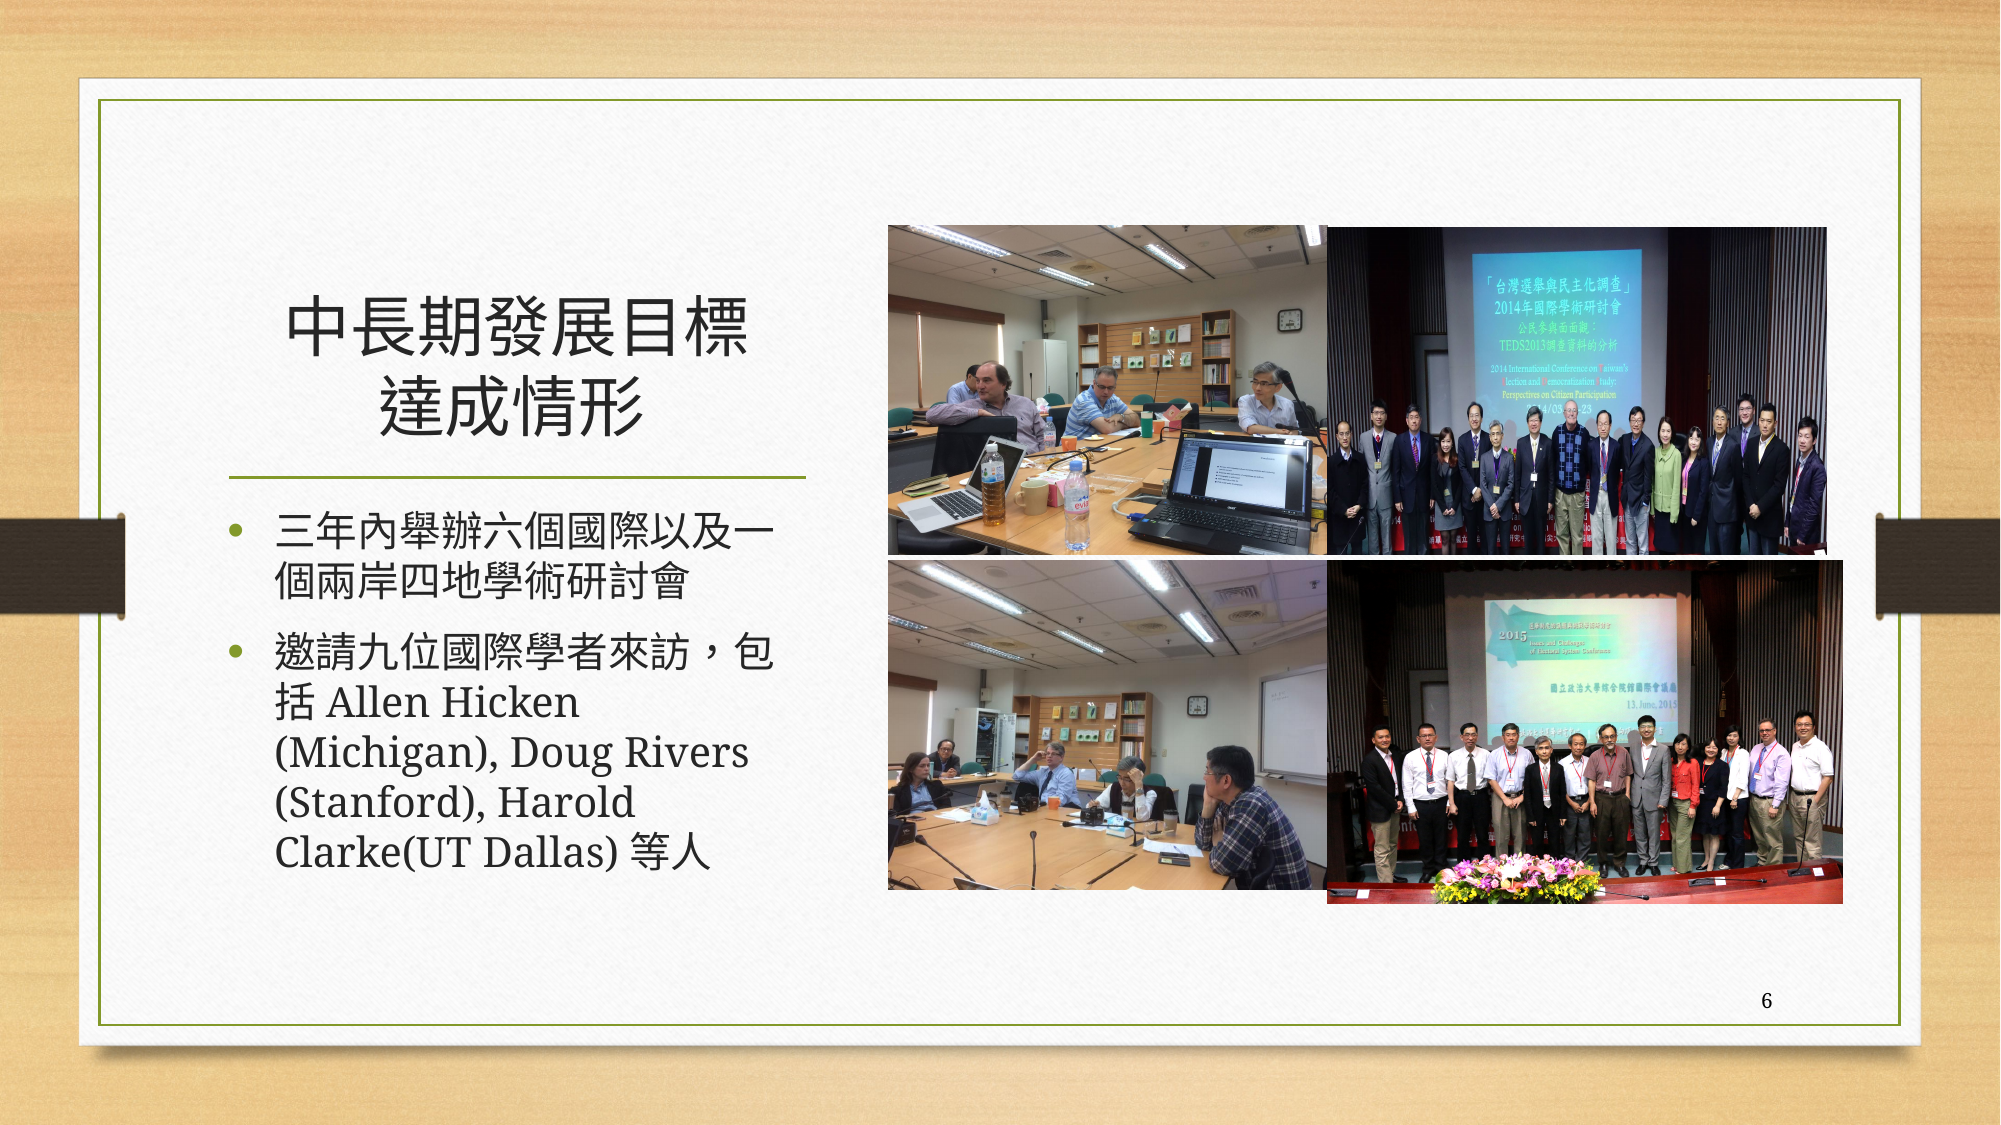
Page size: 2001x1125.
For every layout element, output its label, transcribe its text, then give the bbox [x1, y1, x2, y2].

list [888, 225, 1328, 556]
list 三年內舉辦六個國際以及一個兩岸四地學術研討會 邀請九位國際學者來訪，包括Allen Hicken (Michigan), Doug Rivers (Stanford), Harold Clarke(UT Dallas)等人 [212, 497, 823, 898]
slide_number 6 [1698, 979, 1788, 1025]
picture [0, 0, 2001, 1125]
title 中長期發展目標 達成情形 [212, 227, 823, 453]
